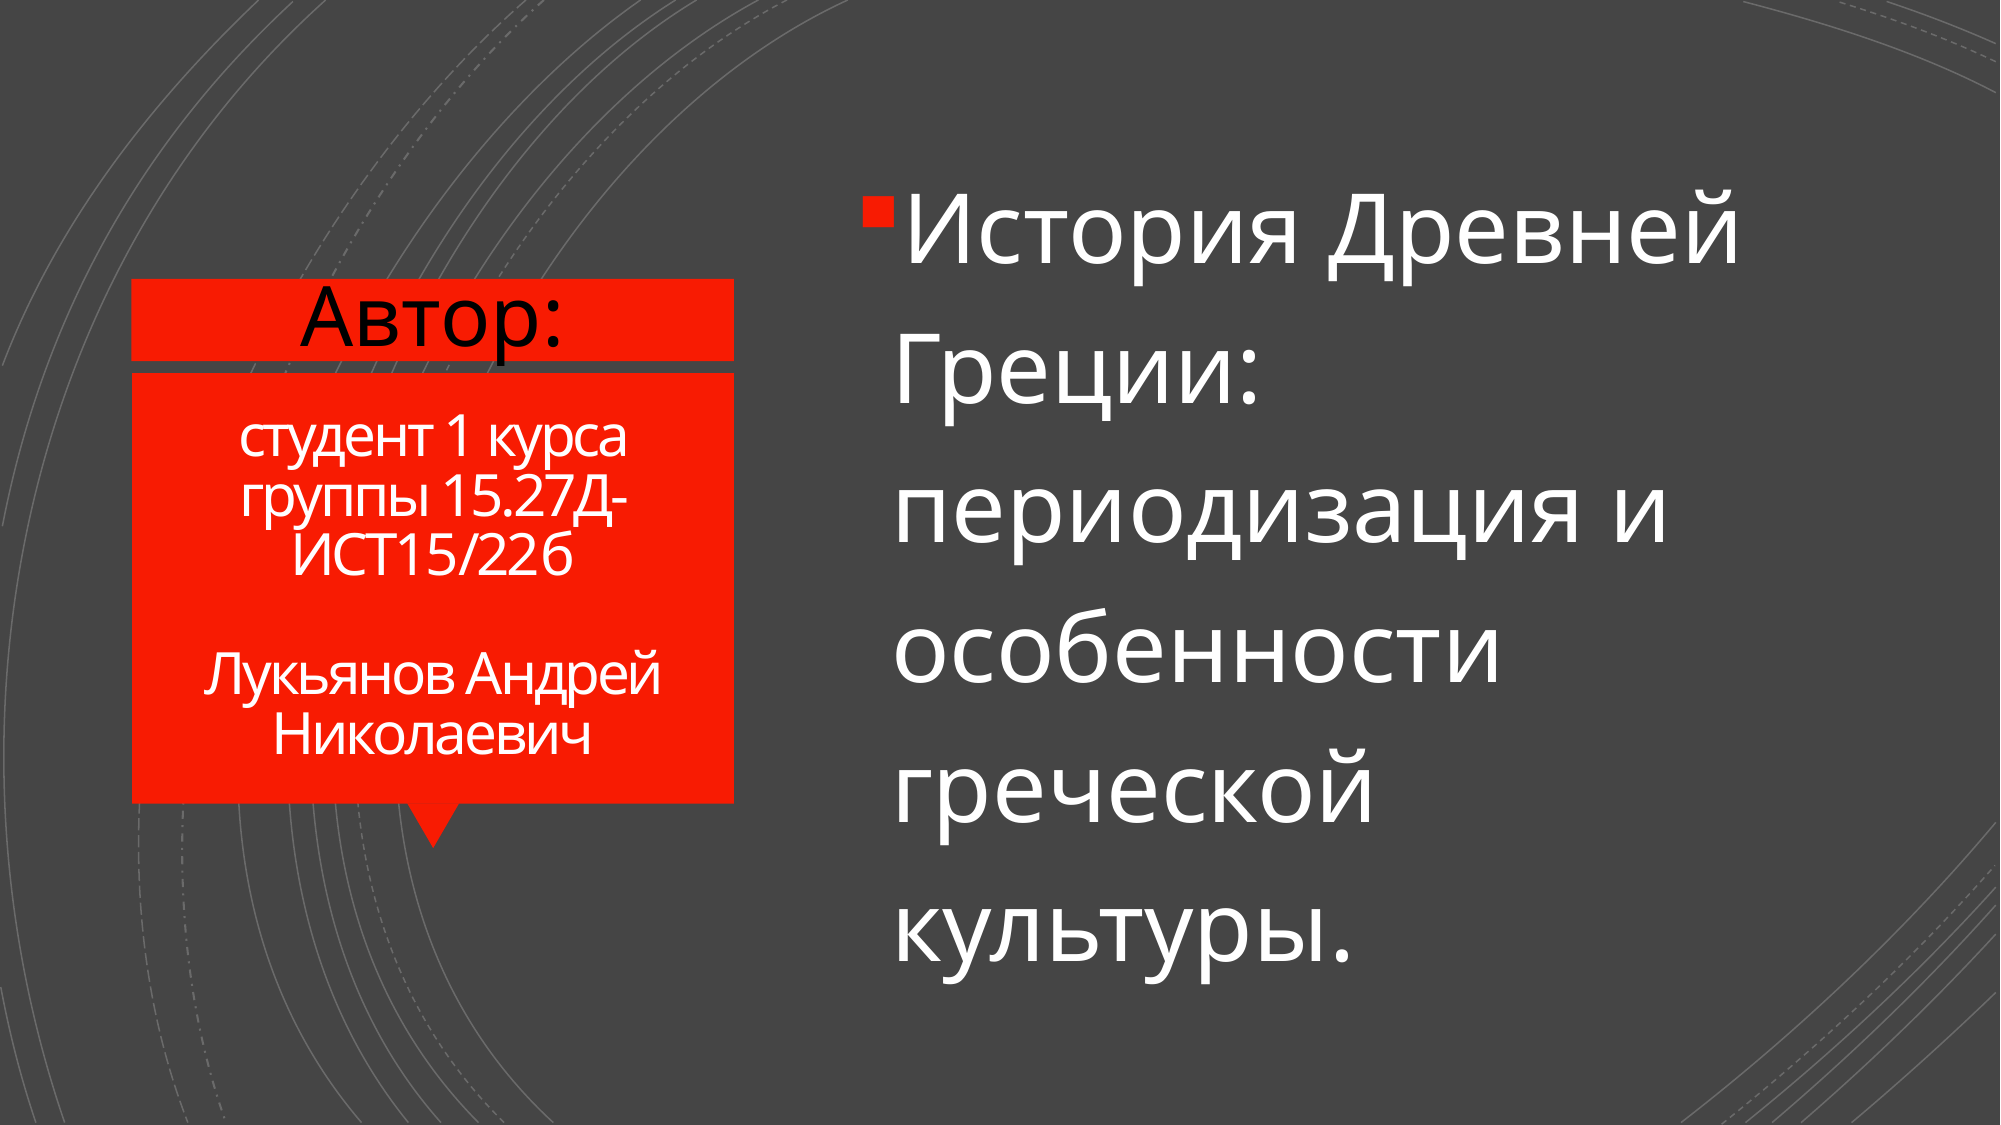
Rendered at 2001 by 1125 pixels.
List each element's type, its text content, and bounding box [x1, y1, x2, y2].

text_box Автор: [145, 255, 720, 370]
title студент 1 курса группы 15.27Д-ИСТ15/22б Лукьянов Андрей Николаевич [145, 371, 720, 805]
list История Древней Греции: периодизация и особенности греческой культуры. [839, 131, 1871, 993]
